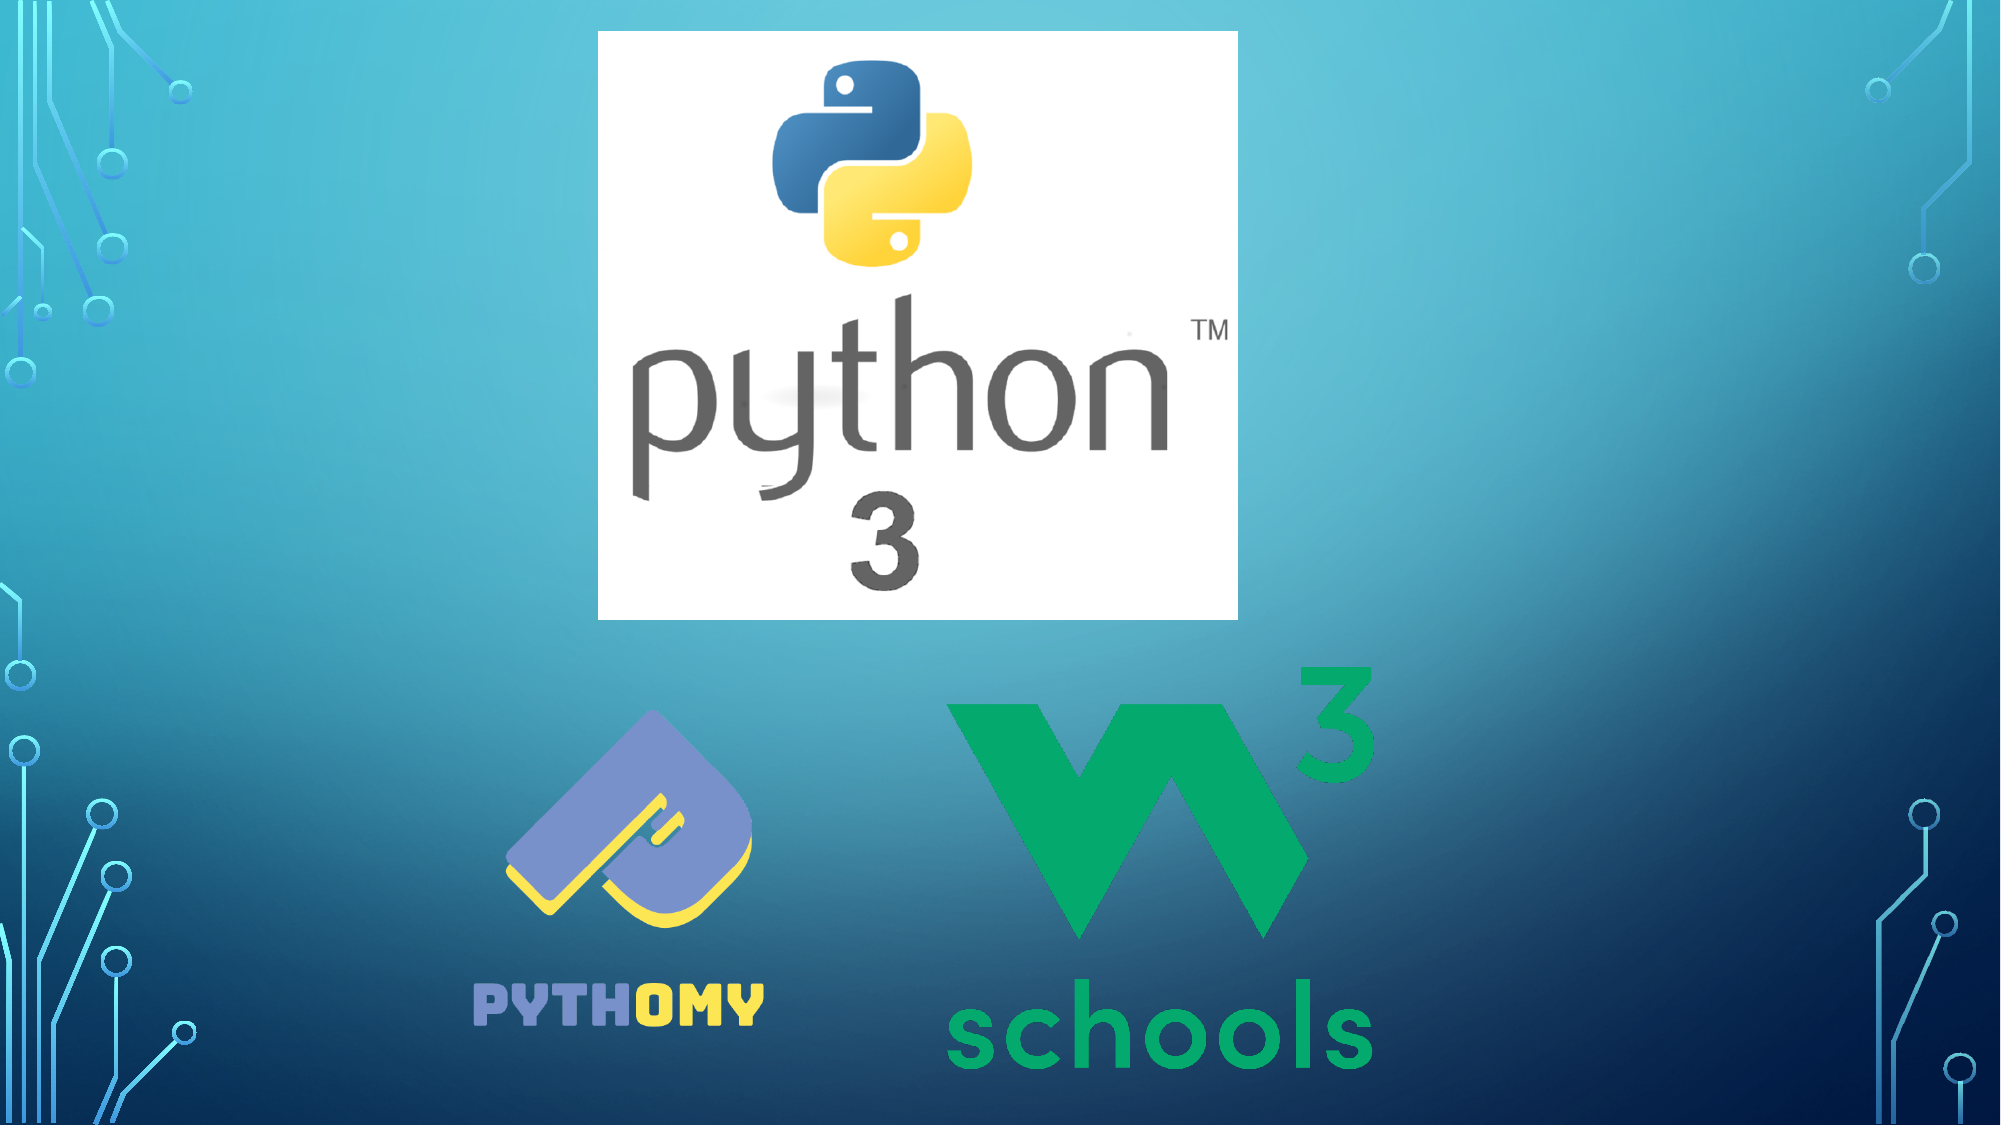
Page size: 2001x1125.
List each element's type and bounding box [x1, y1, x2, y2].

picture [420, 666, 816, 1071]
picture [598, 30, 1239, 621]
picture [945, 666, 1374, 1071]
